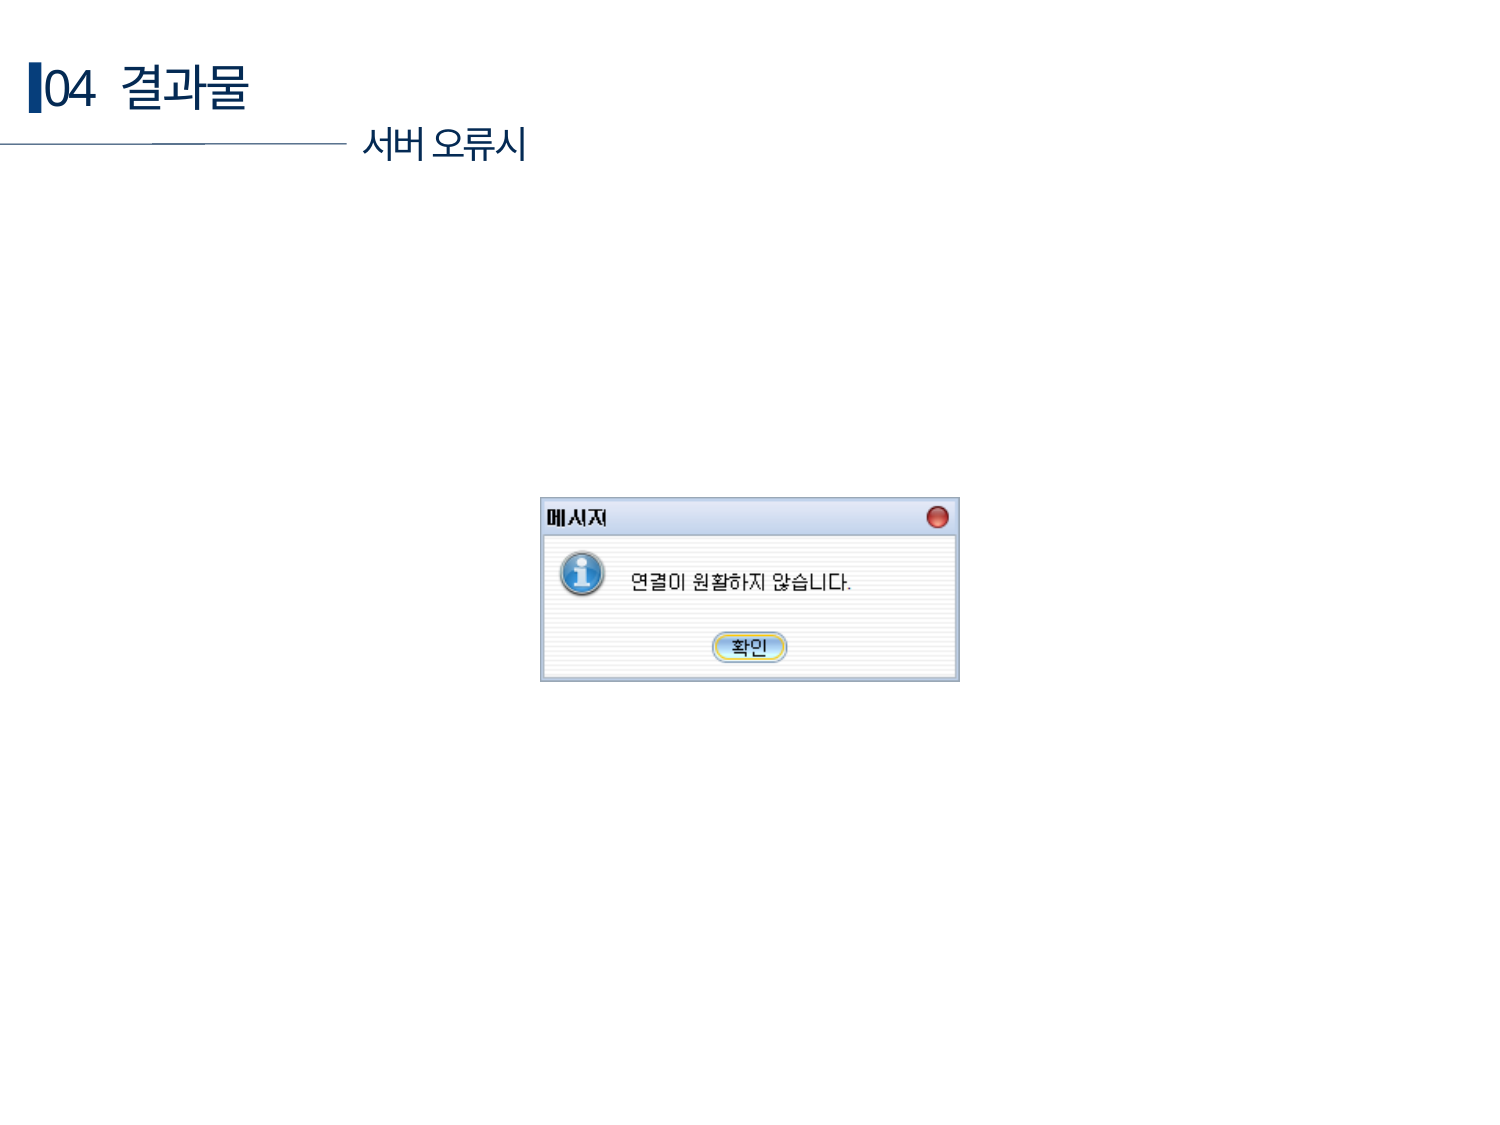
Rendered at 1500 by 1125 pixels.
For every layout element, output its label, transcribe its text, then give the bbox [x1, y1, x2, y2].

picture [540, 497, 960, 683]
text_box 서버 오류시 [346, 113, 544, 174]
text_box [29, 49, 260, 126]
